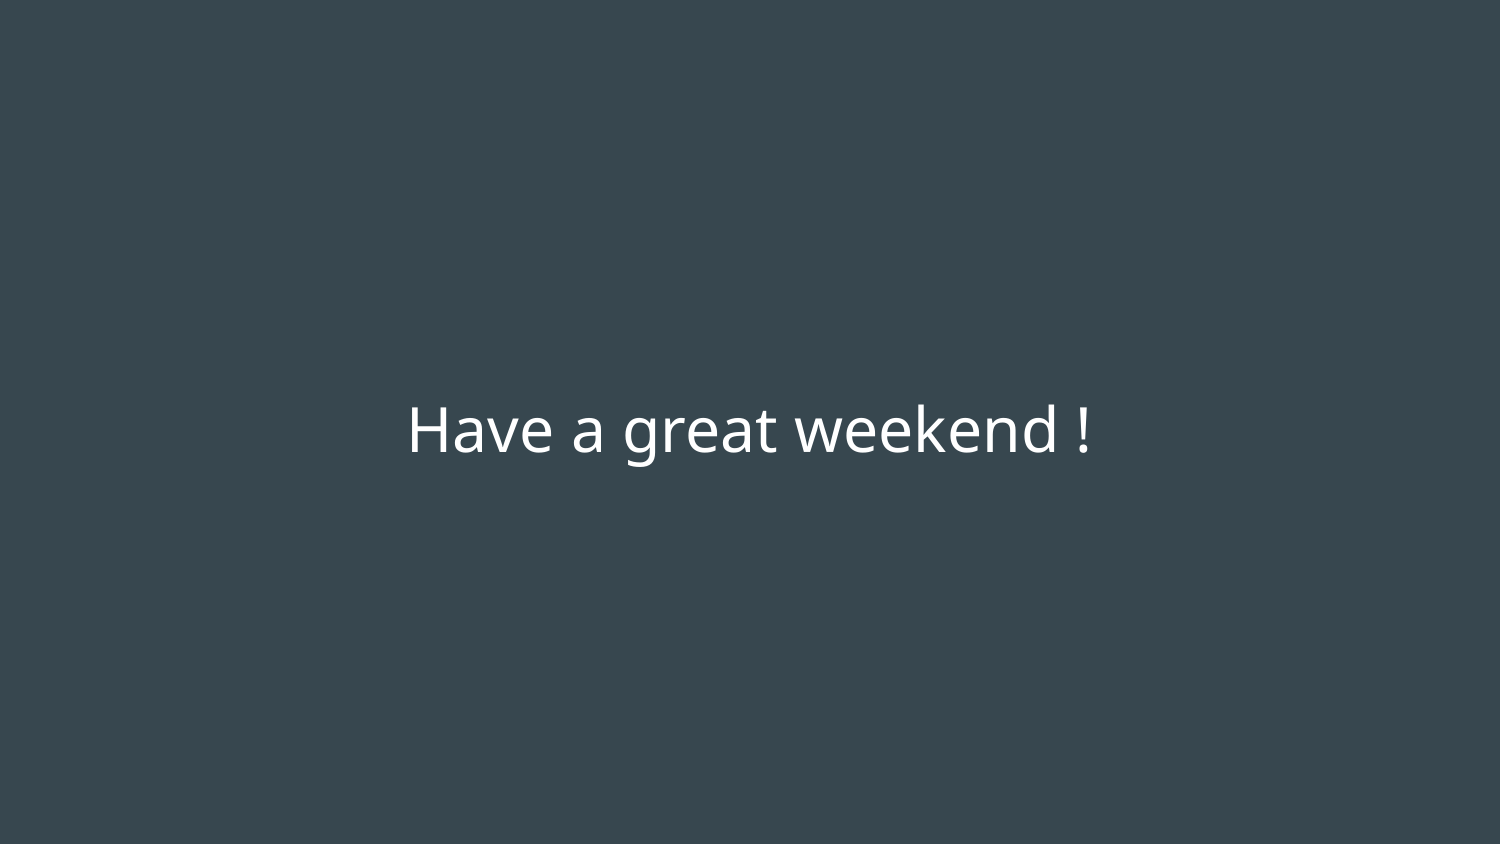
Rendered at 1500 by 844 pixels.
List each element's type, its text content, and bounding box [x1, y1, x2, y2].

title Have a great weekend ! [51, 374, 1449, 469]
